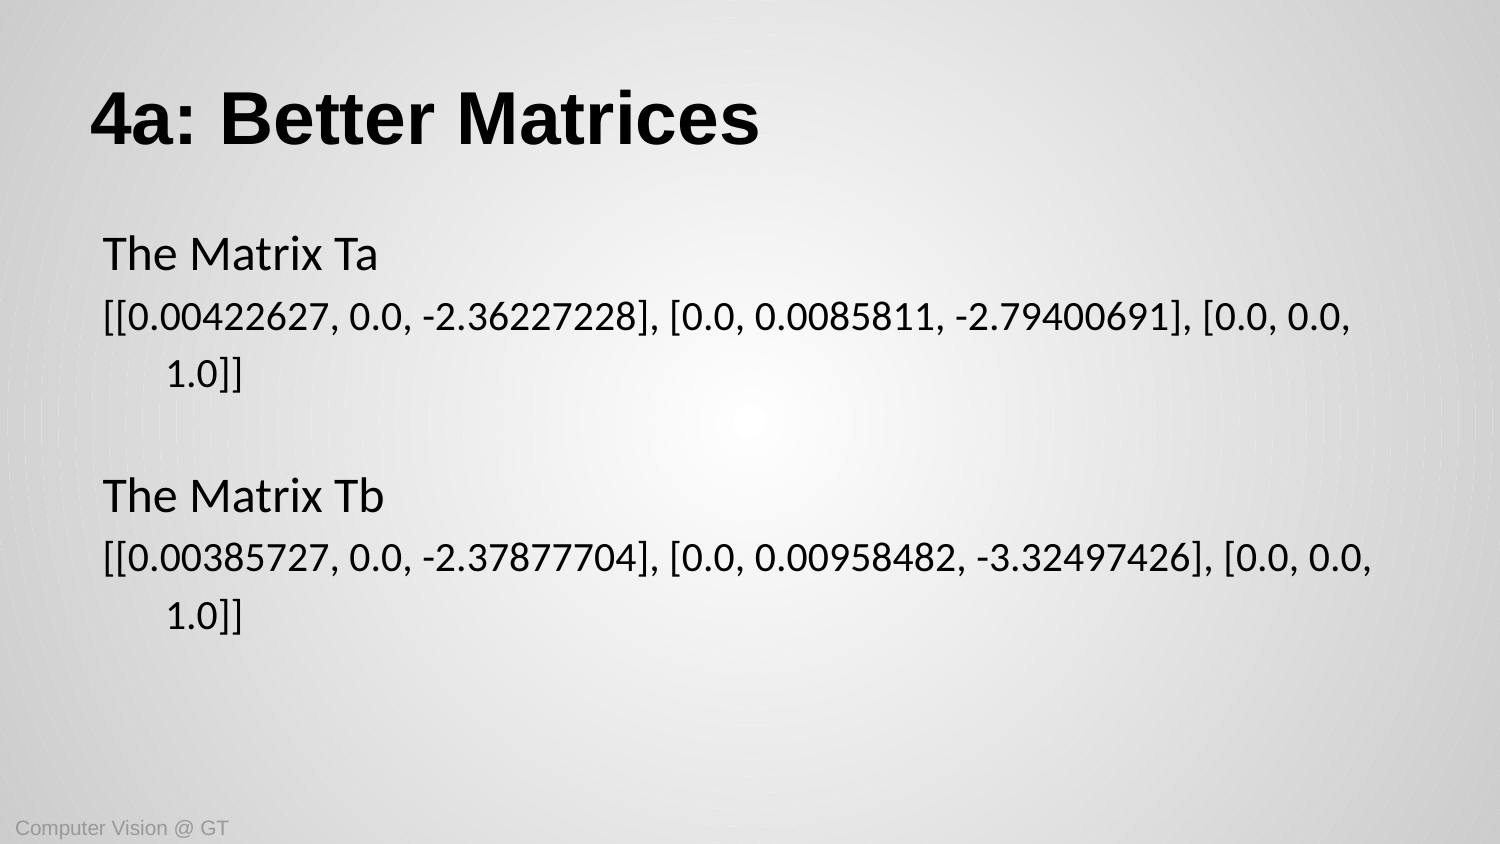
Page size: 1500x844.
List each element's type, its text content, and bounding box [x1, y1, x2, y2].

text_box Computer Vision @ GT [0, 811, 422, 844]
list The Matrix Ta [[0.00422627, 0.0, -2.36227228], [0.0, 0.0085811, -2.79400691], [0.0, 0.0, 1.0]] The Matrix Tb [[0.00385727, 0.0, -2.37877704], [0.0, 0.00958482, -3.32497426], [0.0, 0.0, 1.0]] [75, 196, 1425, 808]
title 4a: Better Matrices [75, 33, 1478, 175]
